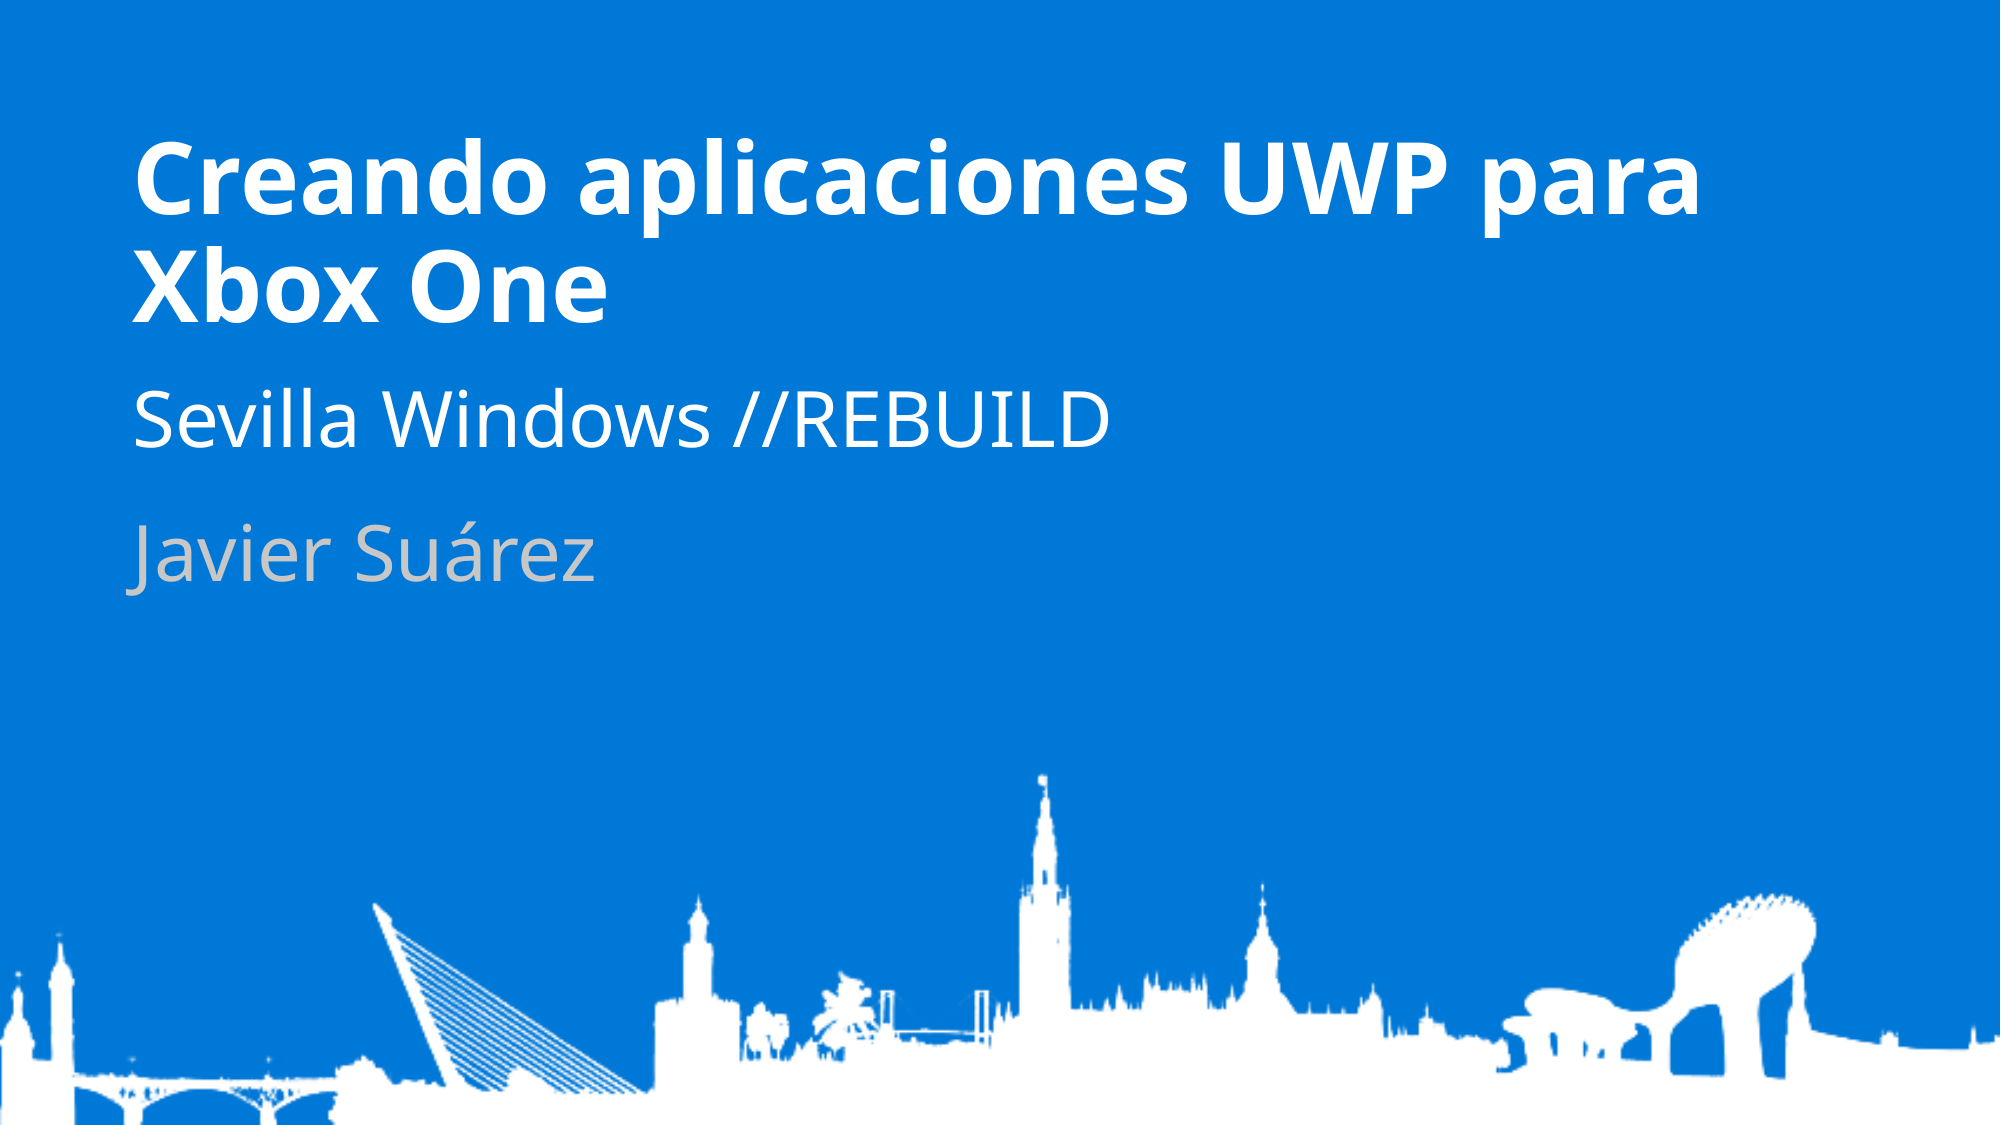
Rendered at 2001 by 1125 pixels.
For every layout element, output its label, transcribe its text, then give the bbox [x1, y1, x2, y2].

picture [0, 744, 2000, 1125]
text_box Creando aplicaciones UWP para Xbox One [118, 120, 1882, 386]
text_box Sevilla Windows //REBUILD Javier Suárez [118, 372, 1367, 741]
